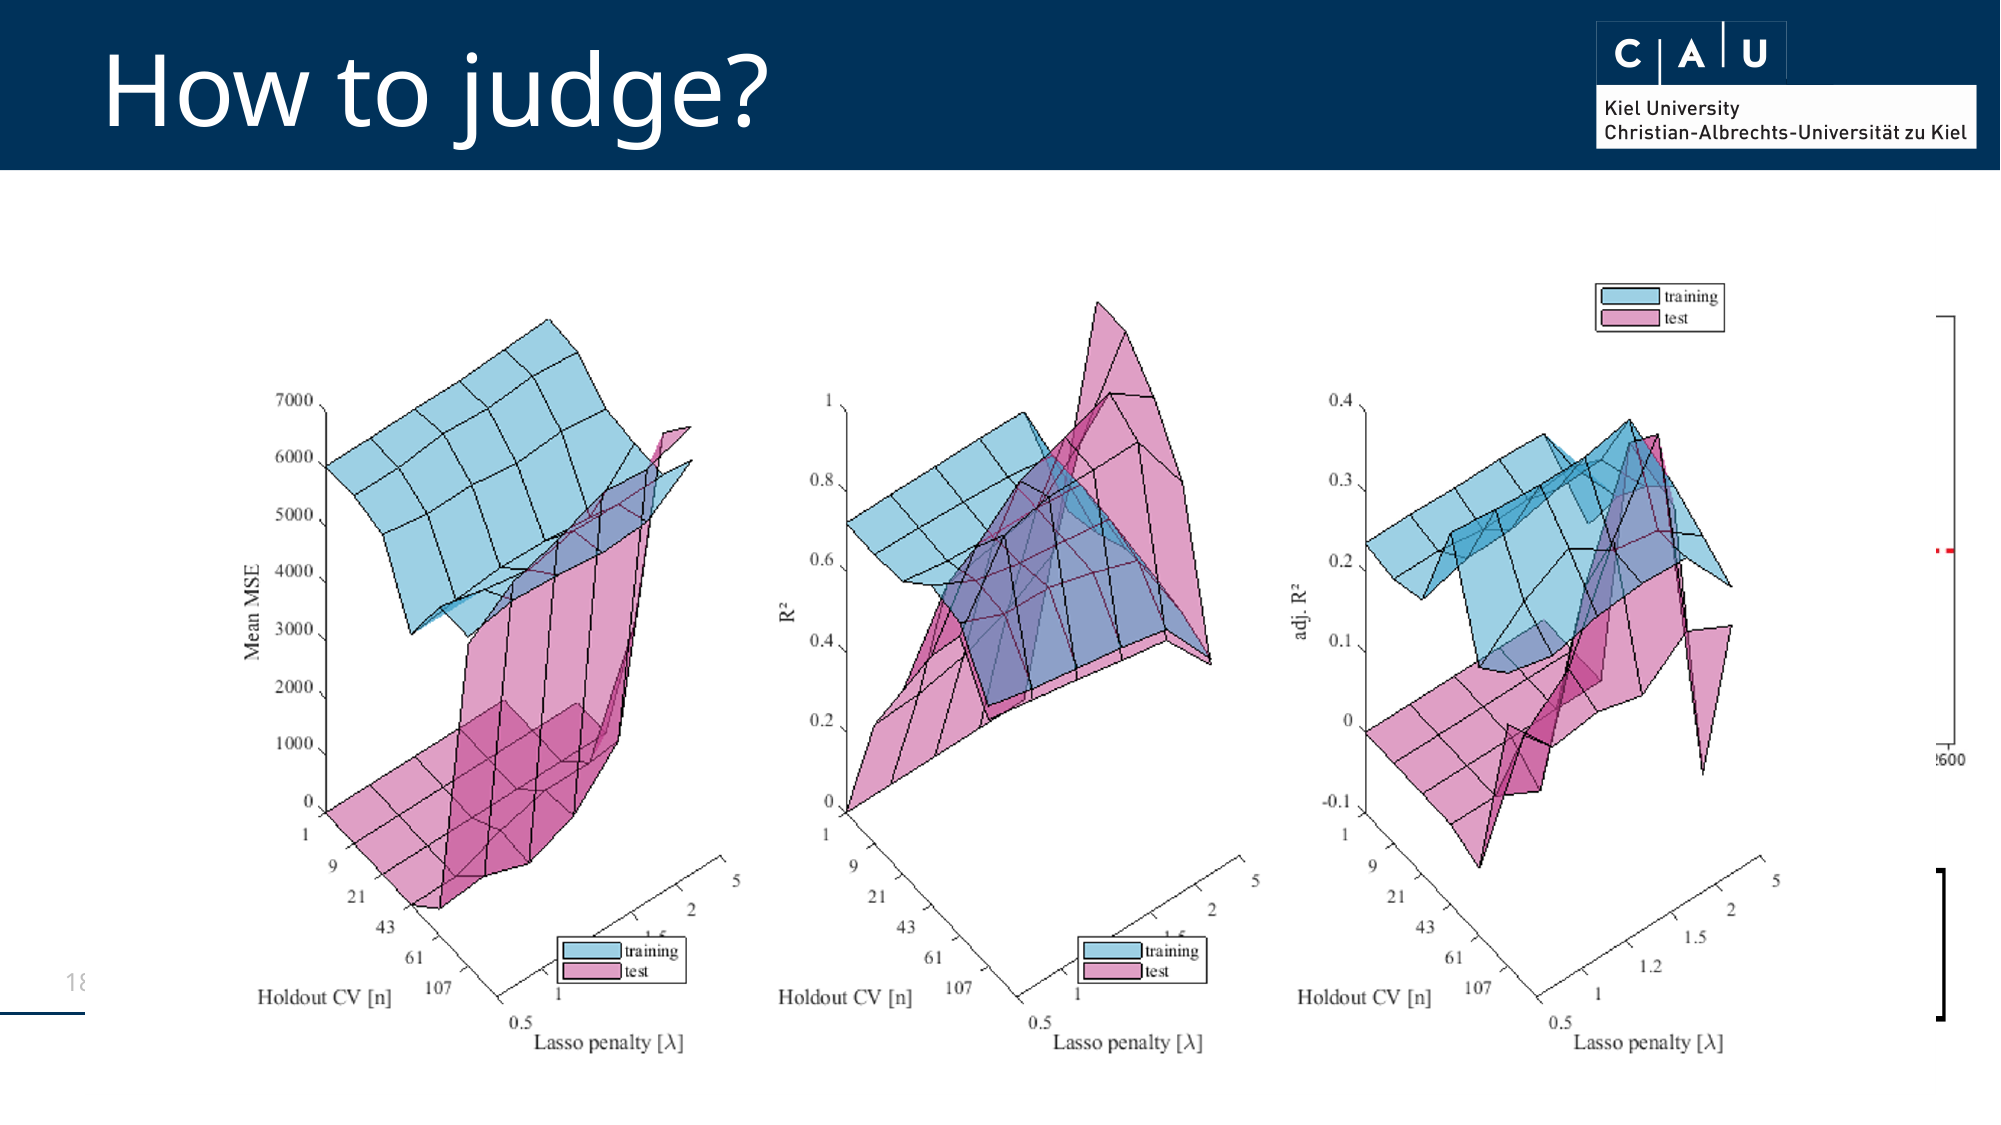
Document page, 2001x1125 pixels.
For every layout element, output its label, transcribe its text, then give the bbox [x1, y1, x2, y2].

picture [1936, 204, 1993, 812]
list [85, 203, 1936, 1095]
slide_number 18 [0, 953, 85, 1014]
title How to judge? [85, 20, 829, 169]
picture [1596, 21, 1977, 149]
